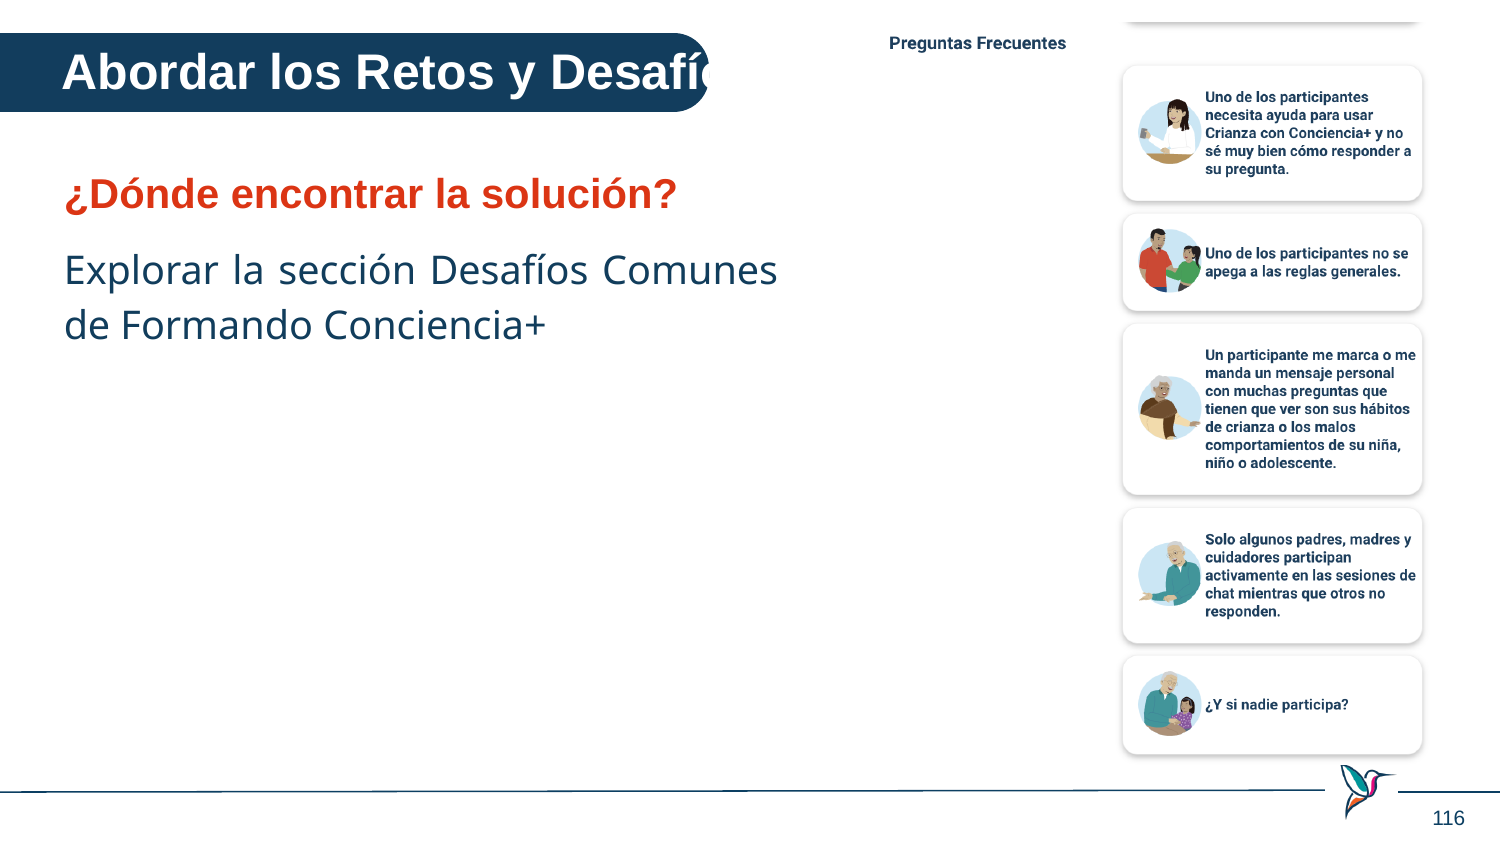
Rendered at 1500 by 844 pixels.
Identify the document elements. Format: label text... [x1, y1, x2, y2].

text_box [0, 33, 691, 112]
picture [878, 22, 1463, 823]
text_box ¿Dónde encontrar la solución? Explorar la sección Desafíos Comunes de Formando Conciencia+ [48, 159, 794, 430]
text_box Abordar los Retos y Desafíos [46, 32, 873, 108]
